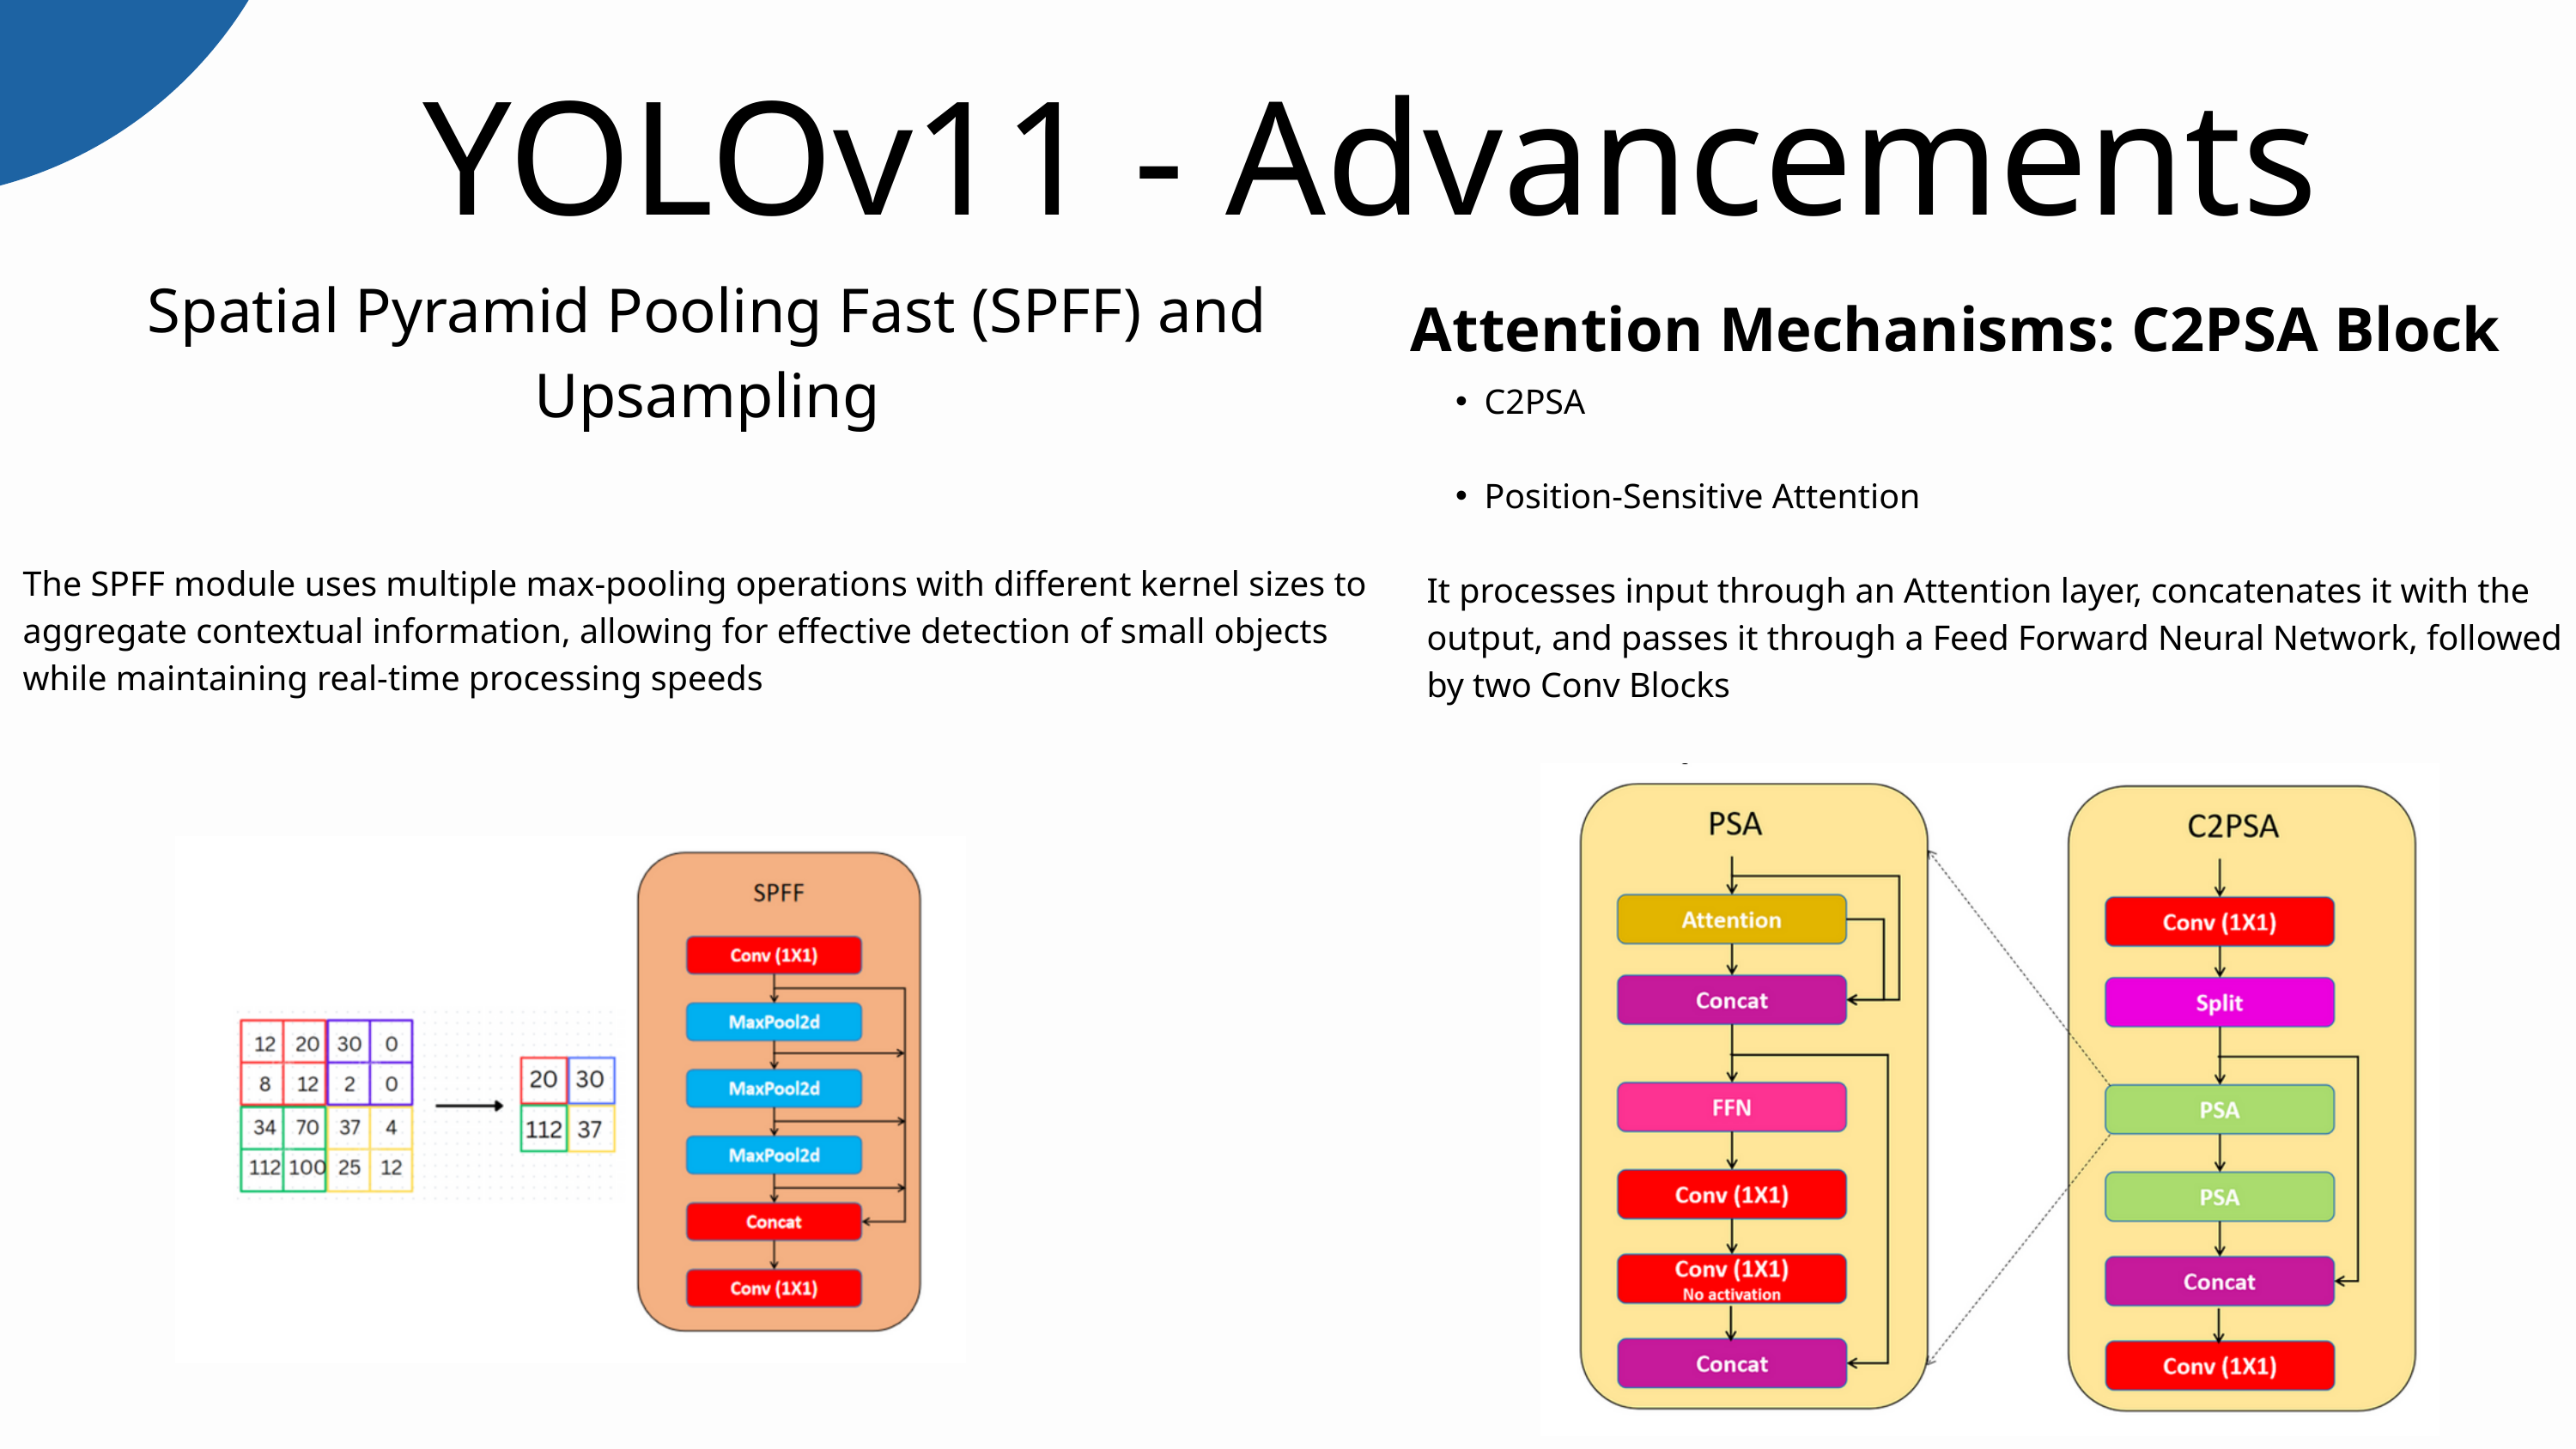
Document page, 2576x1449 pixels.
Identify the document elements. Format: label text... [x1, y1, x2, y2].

text_box The SPFF module uses multiple max-pooling operations with different kernel sizes to aggregate contextual information, allowing for effective detection of small objects while maintaining real-time processing speeds [22, 555, 1393, 698]
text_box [0, 0, 311, 200]
text_box YOLOv11 - Advancements [333, 26, 2407, 247]
text_box Attention Mechanisms: C2PSA Block [1392, 278, 2519, 364]
text_box [175, 836, 967, 1364]
text_box [1540, 763, 2440, 1437]
text_box C2PSA Position-Sensitive Attention It processes input through an Attention layer, concatenates it with the output, and passes it through a Feed Forward Neural Network, followed by two Conv Blocks [1426, 373, 2576, 752]
text_box Spatial Pyramid Pooling Fast (SPFF) and Upsampling [45, 260, 1370, 430]
